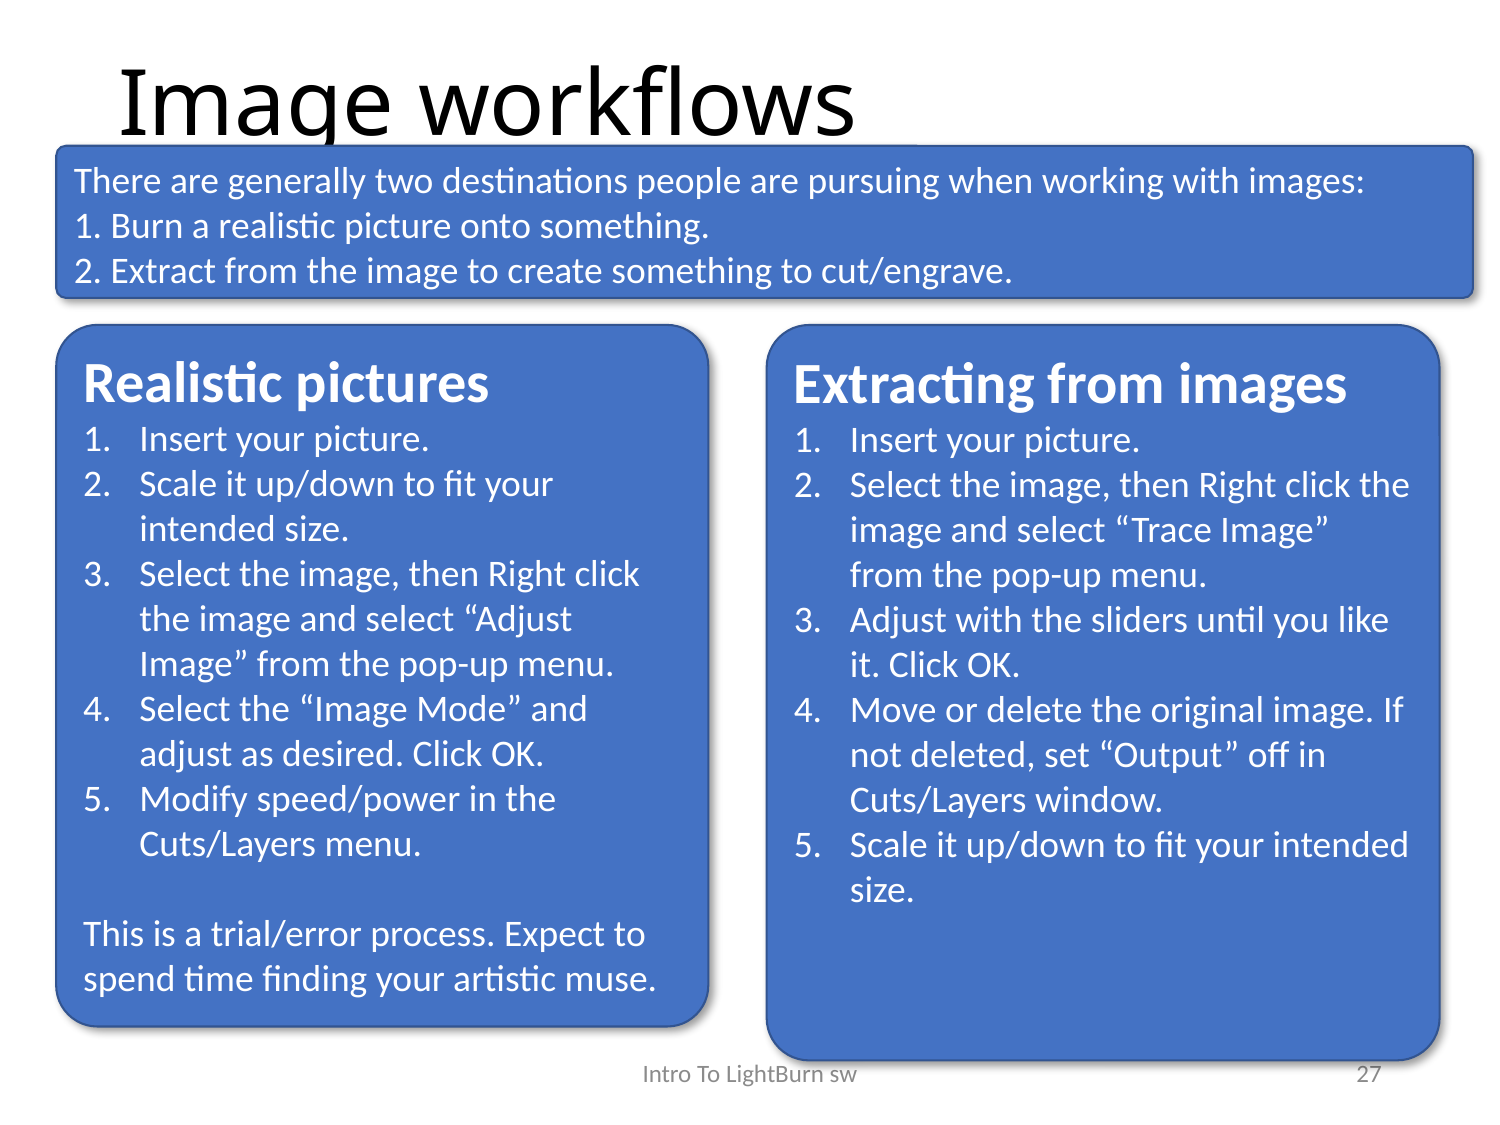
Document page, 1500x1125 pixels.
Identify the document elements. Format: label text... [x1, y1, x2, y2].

text_box Realistic pictures Insert your picture. Scale it up/down to fit your intended size. Select the image, then Right click the image and select “Adjust Image” from the pop-up menu. Select the “Image Mode” and adjust as desired. Click OK. Modify speed/power in the Cuts/Layers menu. This is a trial/error process. Expect to spend time finding your artistic muse. [55, 323, 710, 1028]
text_box Extracting from images Insert your picture. Select the image, then Right click the image and select “Trace Image” from the pop-up menu. Adjust with the sliders until you like it. Click OK. Move or delete the original image. If not deleted, set “Output” off in Cuts/Layers window. Scale it up/down to fit your intended size. [765, 323, 1441, 1062]
slide_number 27 [1059, 1072, 1397, 1103]
footer Intro To LightBurn sw [496, 1042, 1004, 1103]
text_box There are generally two destinations people are pursuing when working with images: 1. Burn a realistic picture onto something. 2. Extract from the image to create something to cut/engrave. [55, 144, 1474, 299]
title Image workflows [103, 59, 1397, 143]
